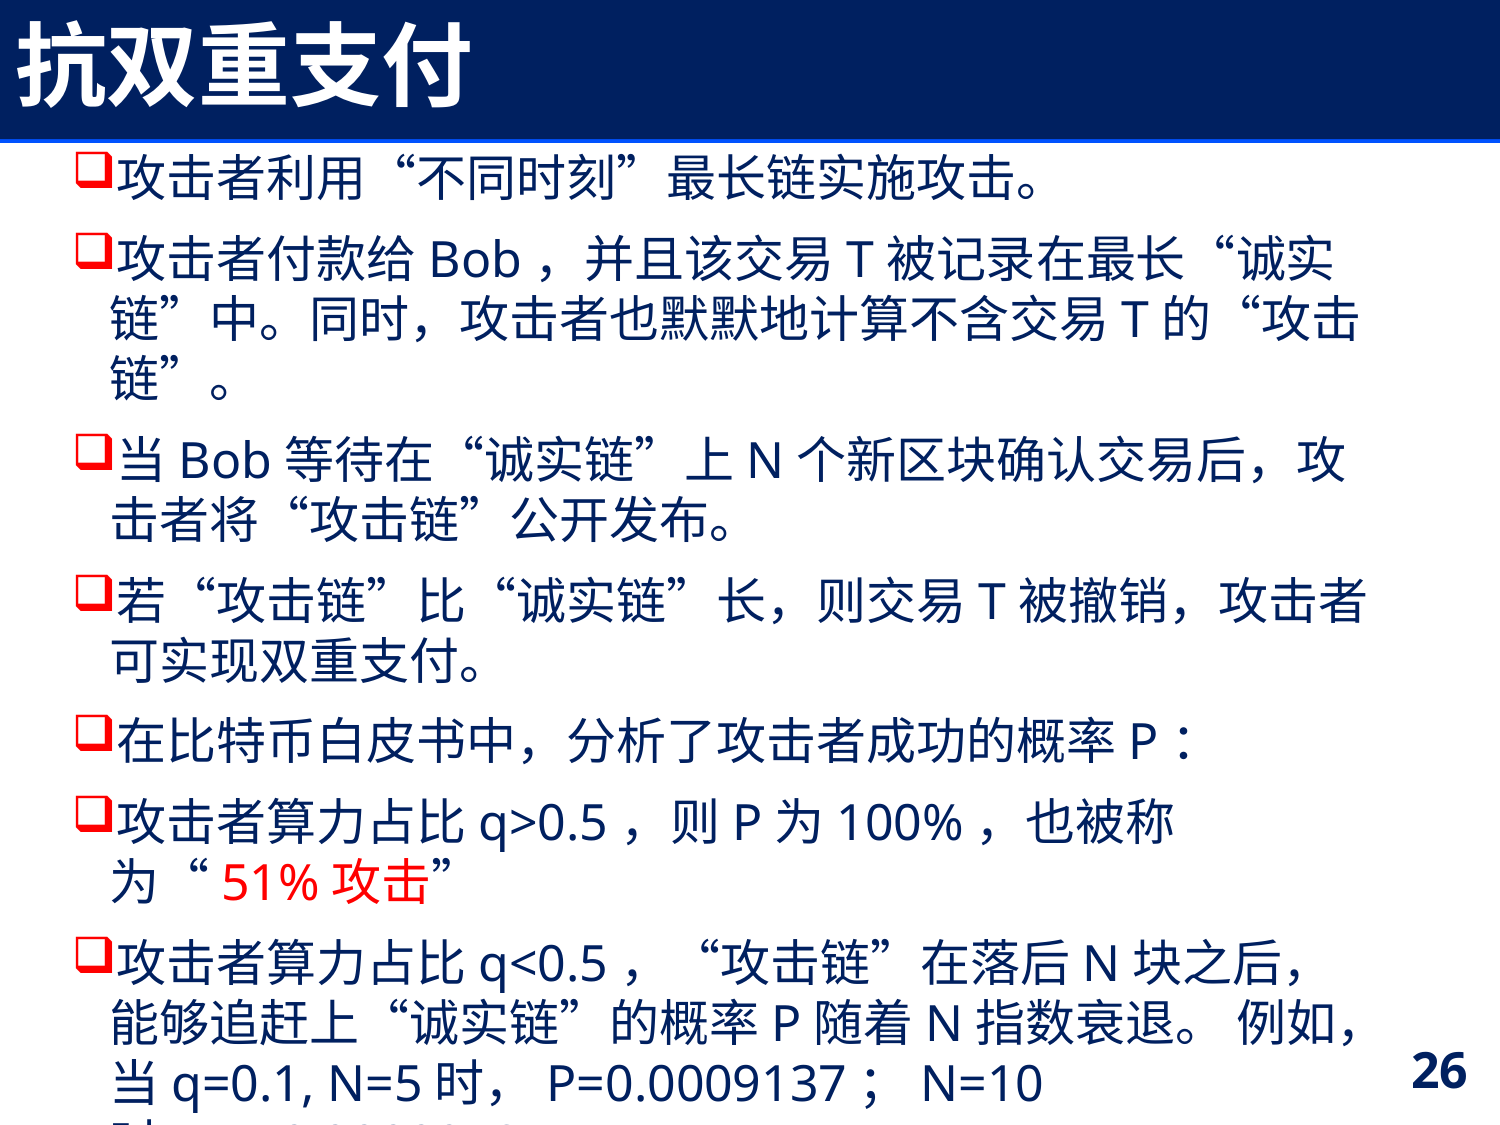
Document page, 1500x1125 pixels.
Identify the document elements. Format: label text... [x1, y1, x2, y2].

title 抗双重支付 [0, 0, 1500, 140]
list 攻击者利用“不同时刻”最长链实施攻击。 攻击者付款给Bob，并且该交易T被记录在最长“诚实链”中。同时，攻击者也默默地计算不含交易T的“攻击链”。 当Bob等待在“诚实链”上N个新区块确认交易后，攻击者将“攻击链”公开发布。 若“攻击链”比“诚实链”长，则交易T被撤销，攻击者可实现双重支付。 在比特币白皮书中，分析了攻击者成功的概率P： 攻击者算力占比q>0.5，则P为100%，也被称为“51%攻击” 攻击者算力占比q<0.5，“攻击链”在落后N块之后，能够追赶上“诚实链”的概率P随着N指数衰退。 例如，当q=0.1, N=5时，P=0.0009137；N=10时，P=0.0000012。 [56, 139, 1397, 1103]
slide_number 26 [1145, 1042, 1484, 1103]
